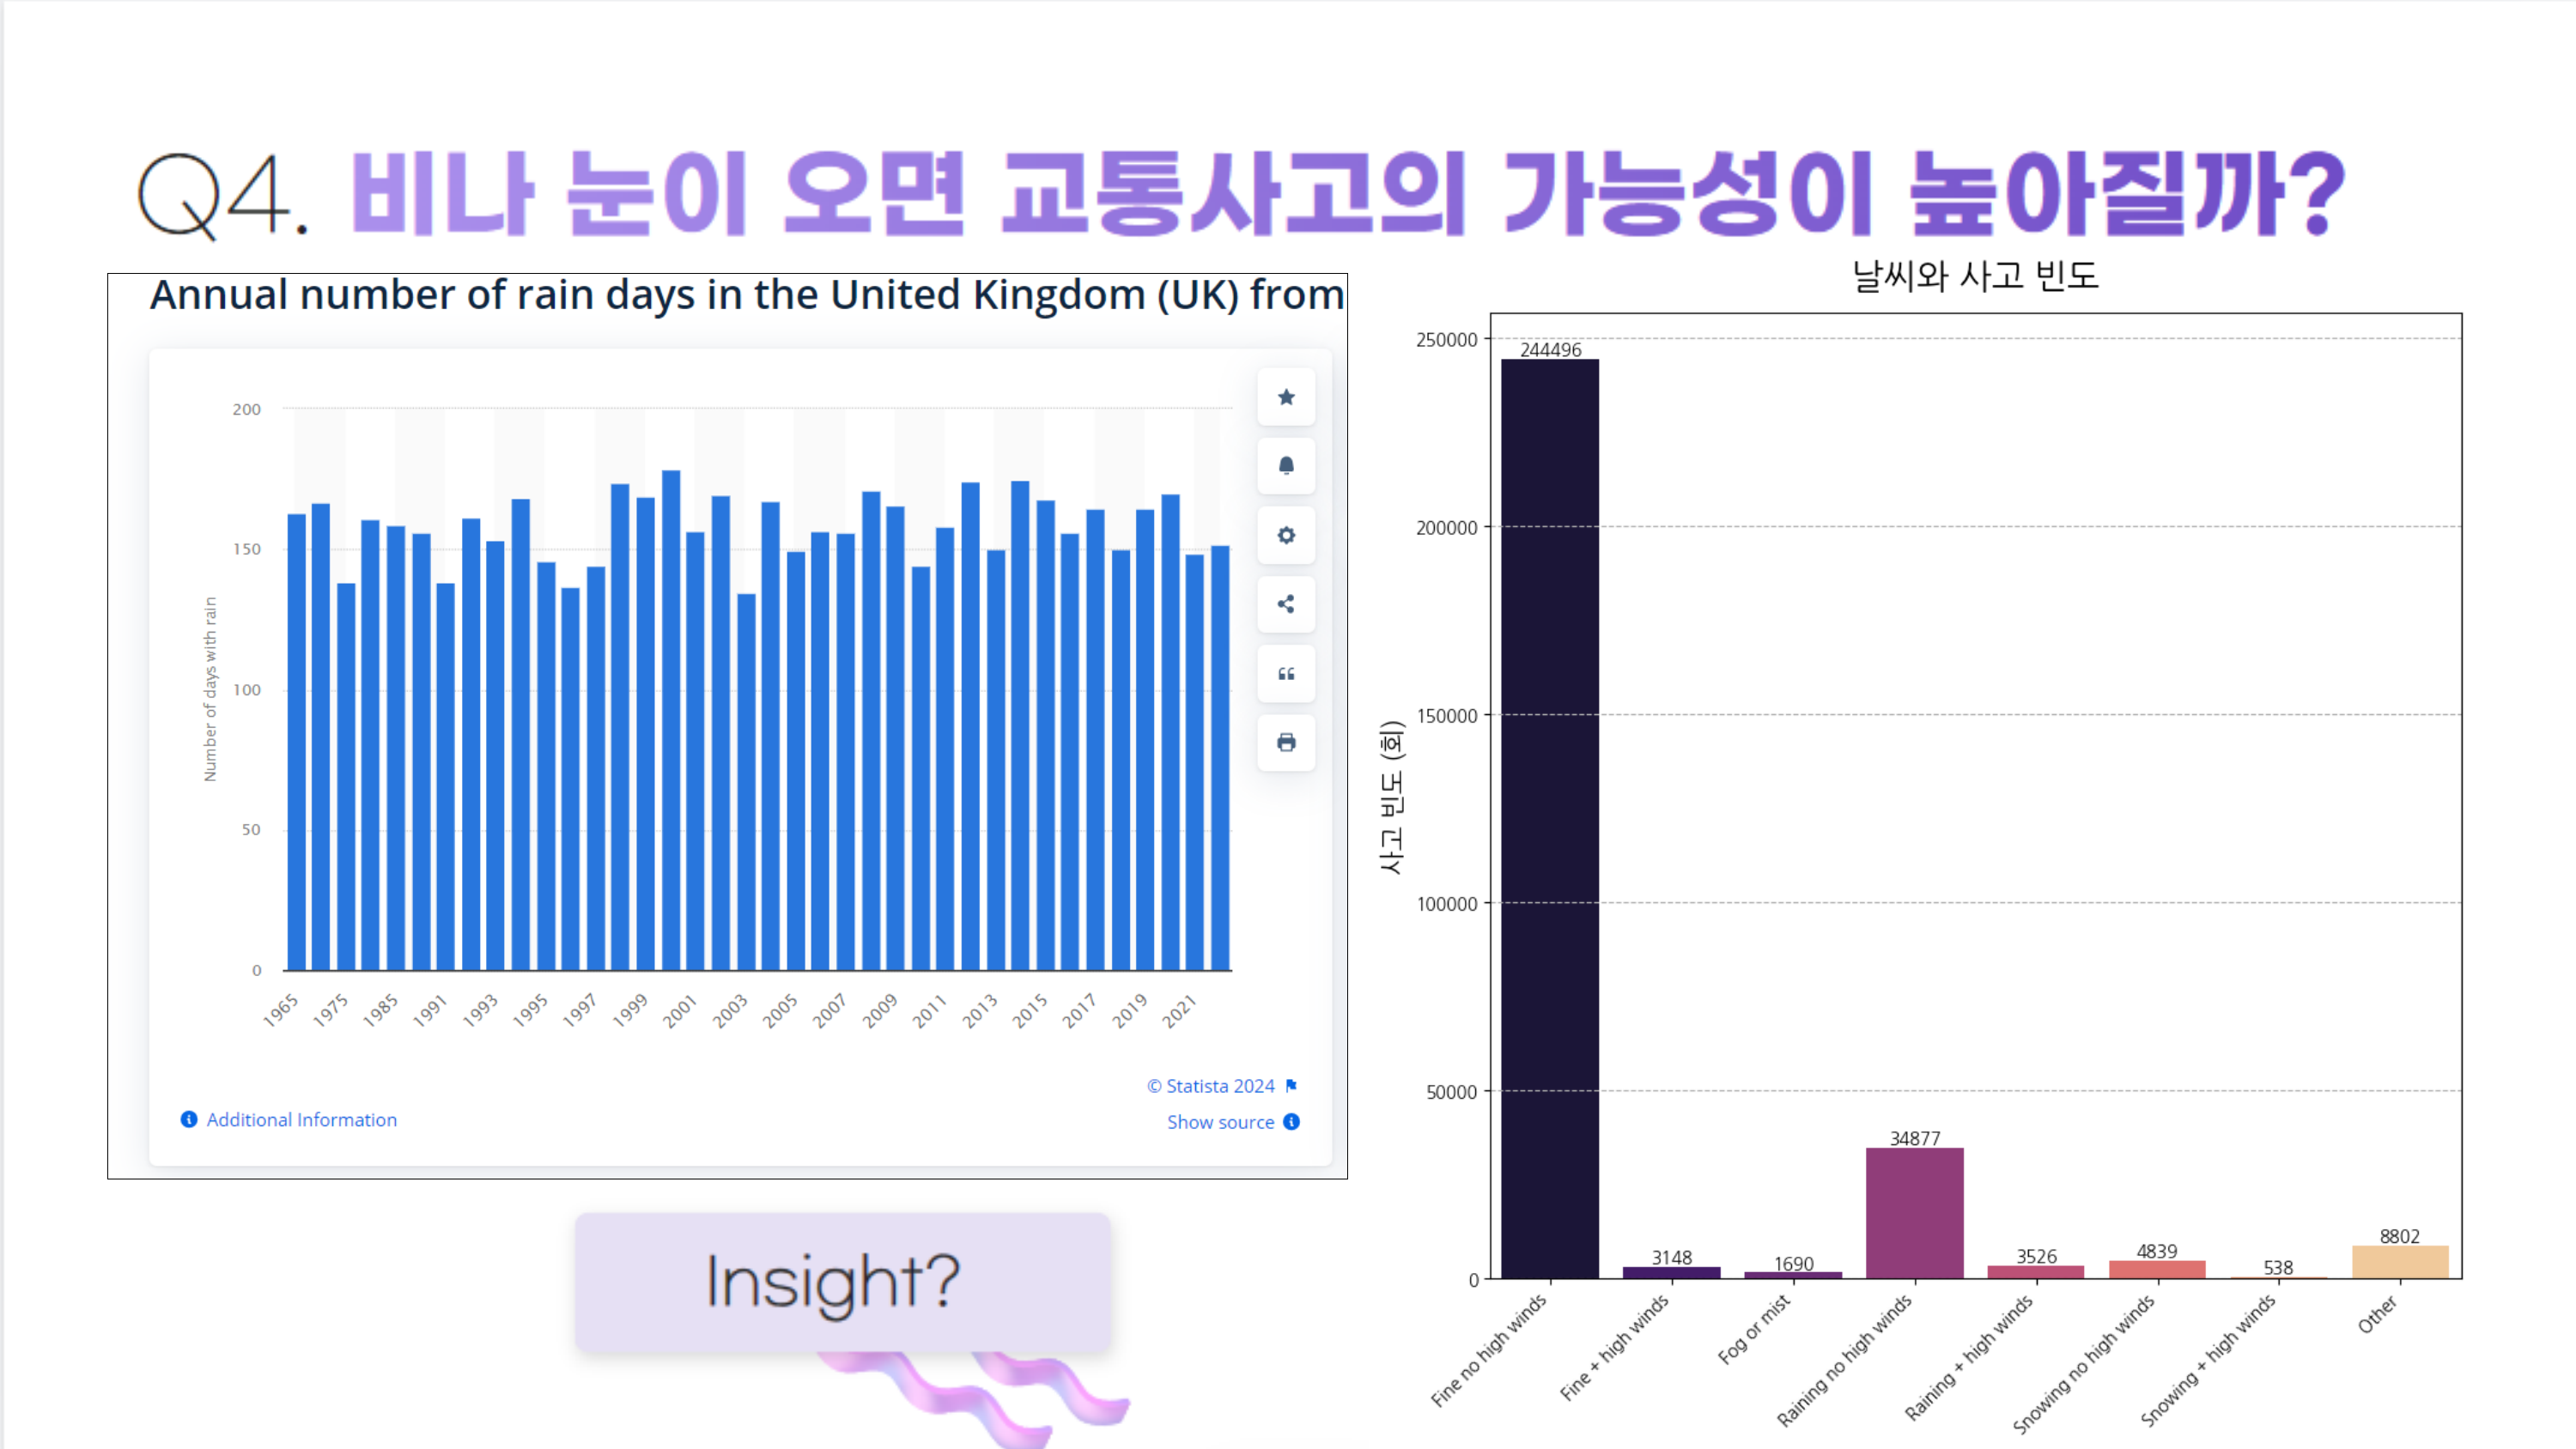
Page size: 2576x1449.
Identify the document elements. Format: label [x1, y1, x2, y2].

picture [106, 272, 1348, 1179]
picture [1368, 249, 2474, 1449]
list [0, 0, 2576, 1449]
